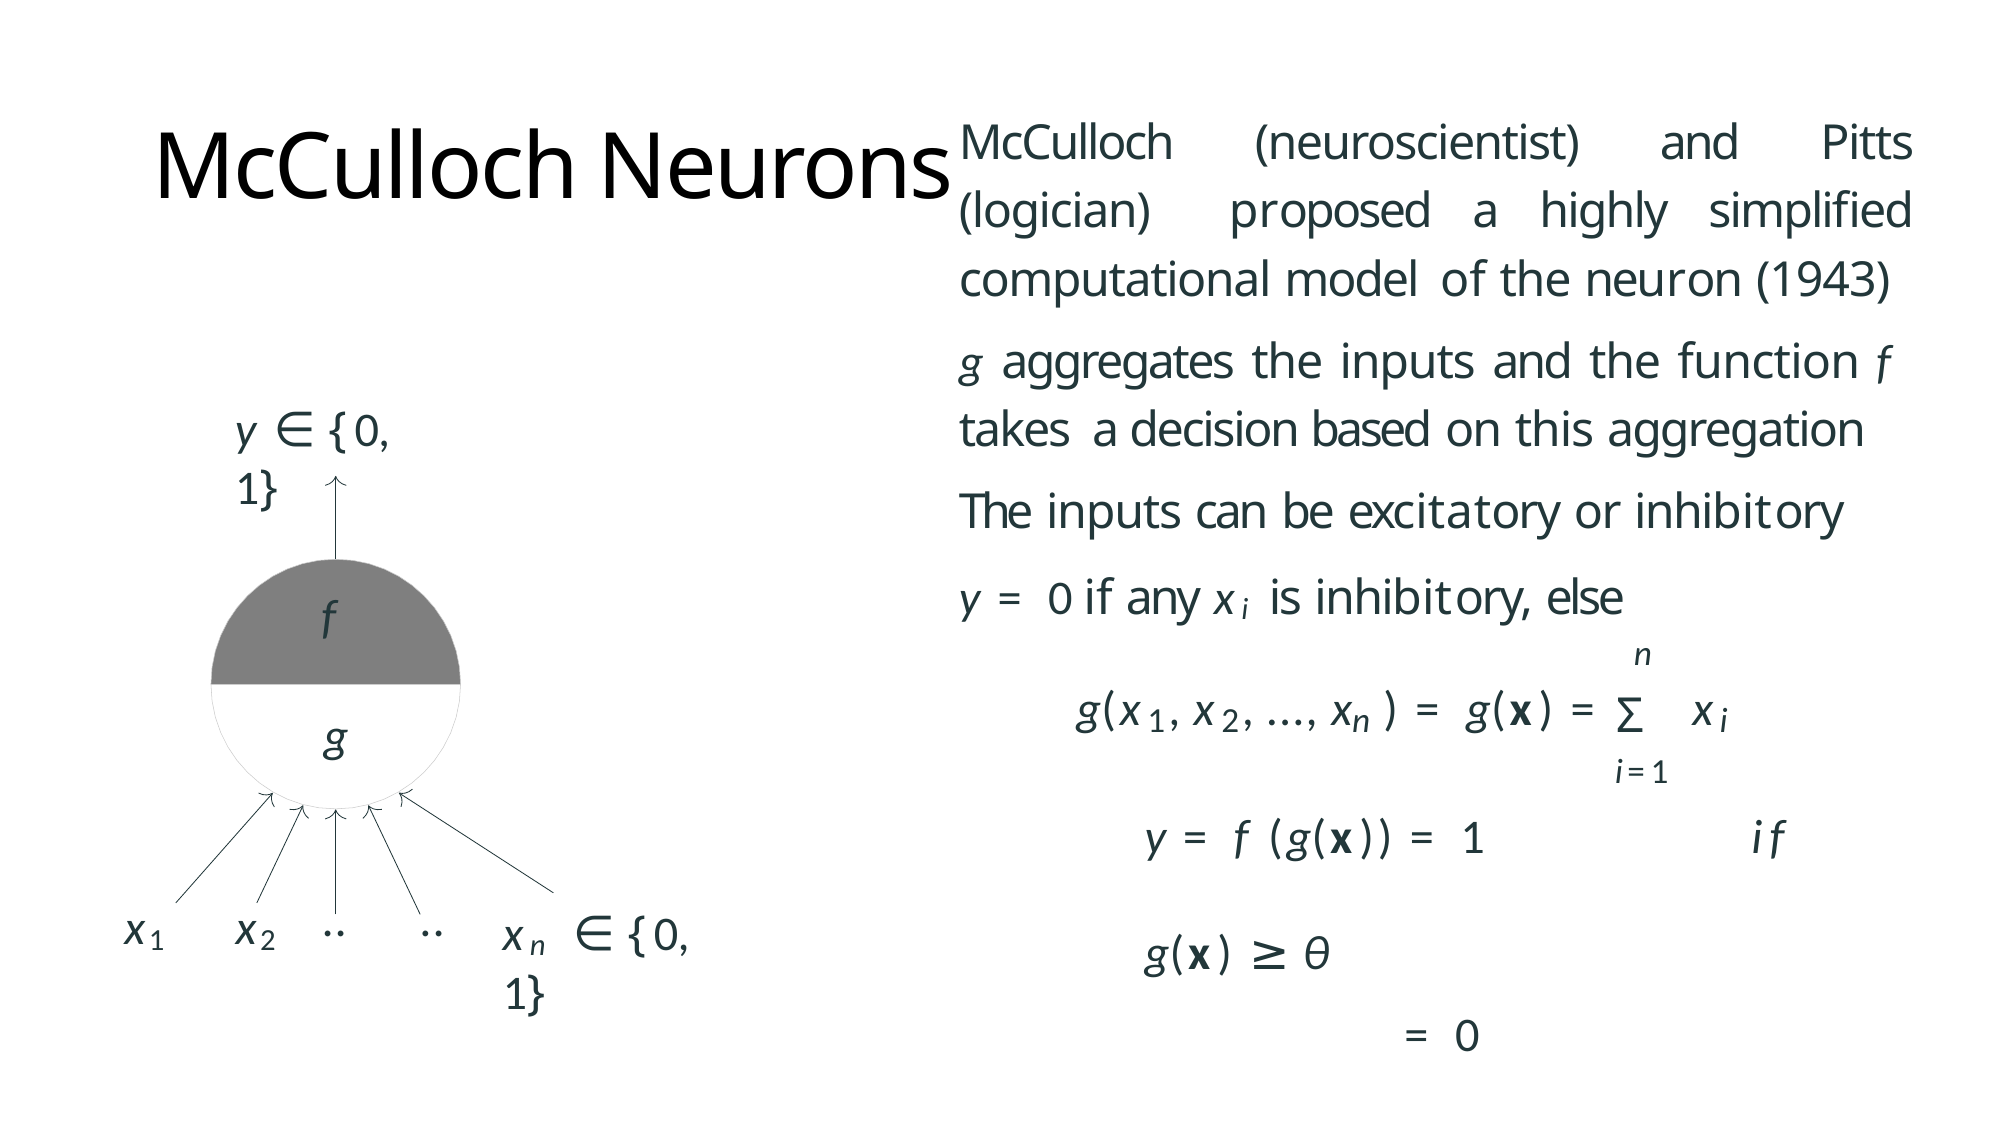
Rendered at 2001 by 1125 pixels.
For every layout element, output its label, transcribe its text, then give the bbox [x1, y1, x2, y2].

text_box y ∈ {0, 1} [230, 394, 441, 475]
text_box 1 2 n i [1142, 693, 1733, 740]
text_box xn ∈ {0, 1} [489, 893, 745, 1020]
text_box .. .. [318, 916, 448, 946]
text_box McCulloch (neuroscientist) and Pitts (logician) proposed a highly simplified computational model of the neuron (1943) g aggregates the inputs and the function f takes a decision based on this aggregation The inputs can be excitatory or inhibitory y = 0 if any xi is inhibitory, else [909, 95, 1925, 626]
text_box n [1629, 626, 1661, 673]
text_box g(x , x , ..., x ) = g(x) = x [1072, 673, 1720, 736]
text_box y = f (g(x)) = 1 if g(x) ≥ θ = 0 if g(x) < θ θ is called the thresholding parameter This is called Thresholding Logic [920, 777, 1803, 1125]
text_box x1 x2 [106, 888, 282, 957]
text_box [174, 475, 555, 916]
title McCulloch Neurons [137, 59, 1863, 278]
text_box i=1 [1610, 744, 1680, 777]
